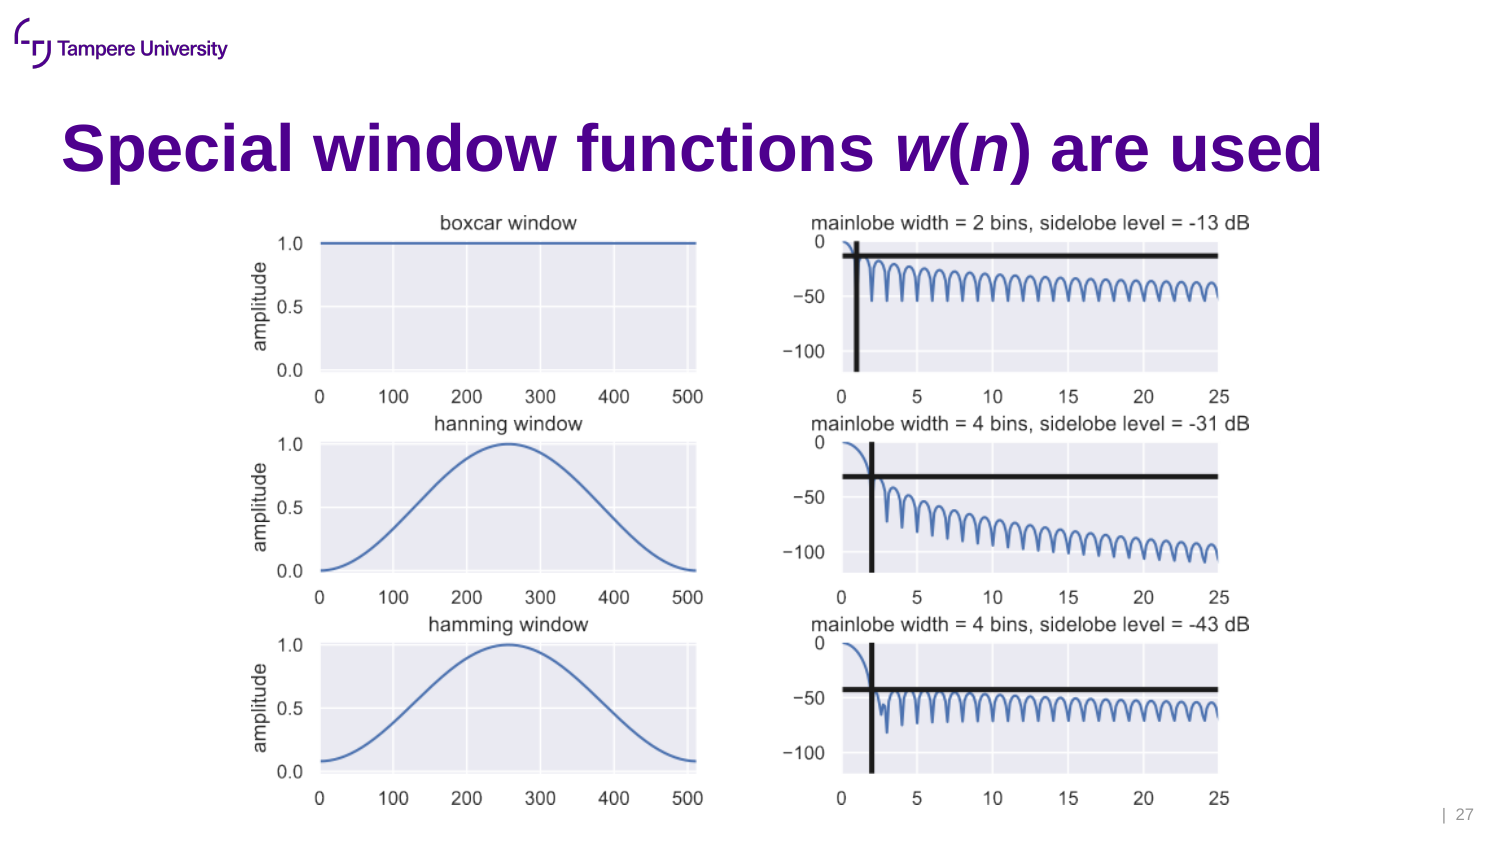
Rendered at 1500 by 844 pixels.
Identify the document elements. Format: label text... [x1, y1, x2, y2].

picture [250, 215, 1249, 806]
picture [3, 4, 241, 80]
title Special window functions w(n) are used [50, 112, 1345, 192]
slide_number | 27 [1439, 798, 1486, 830]
